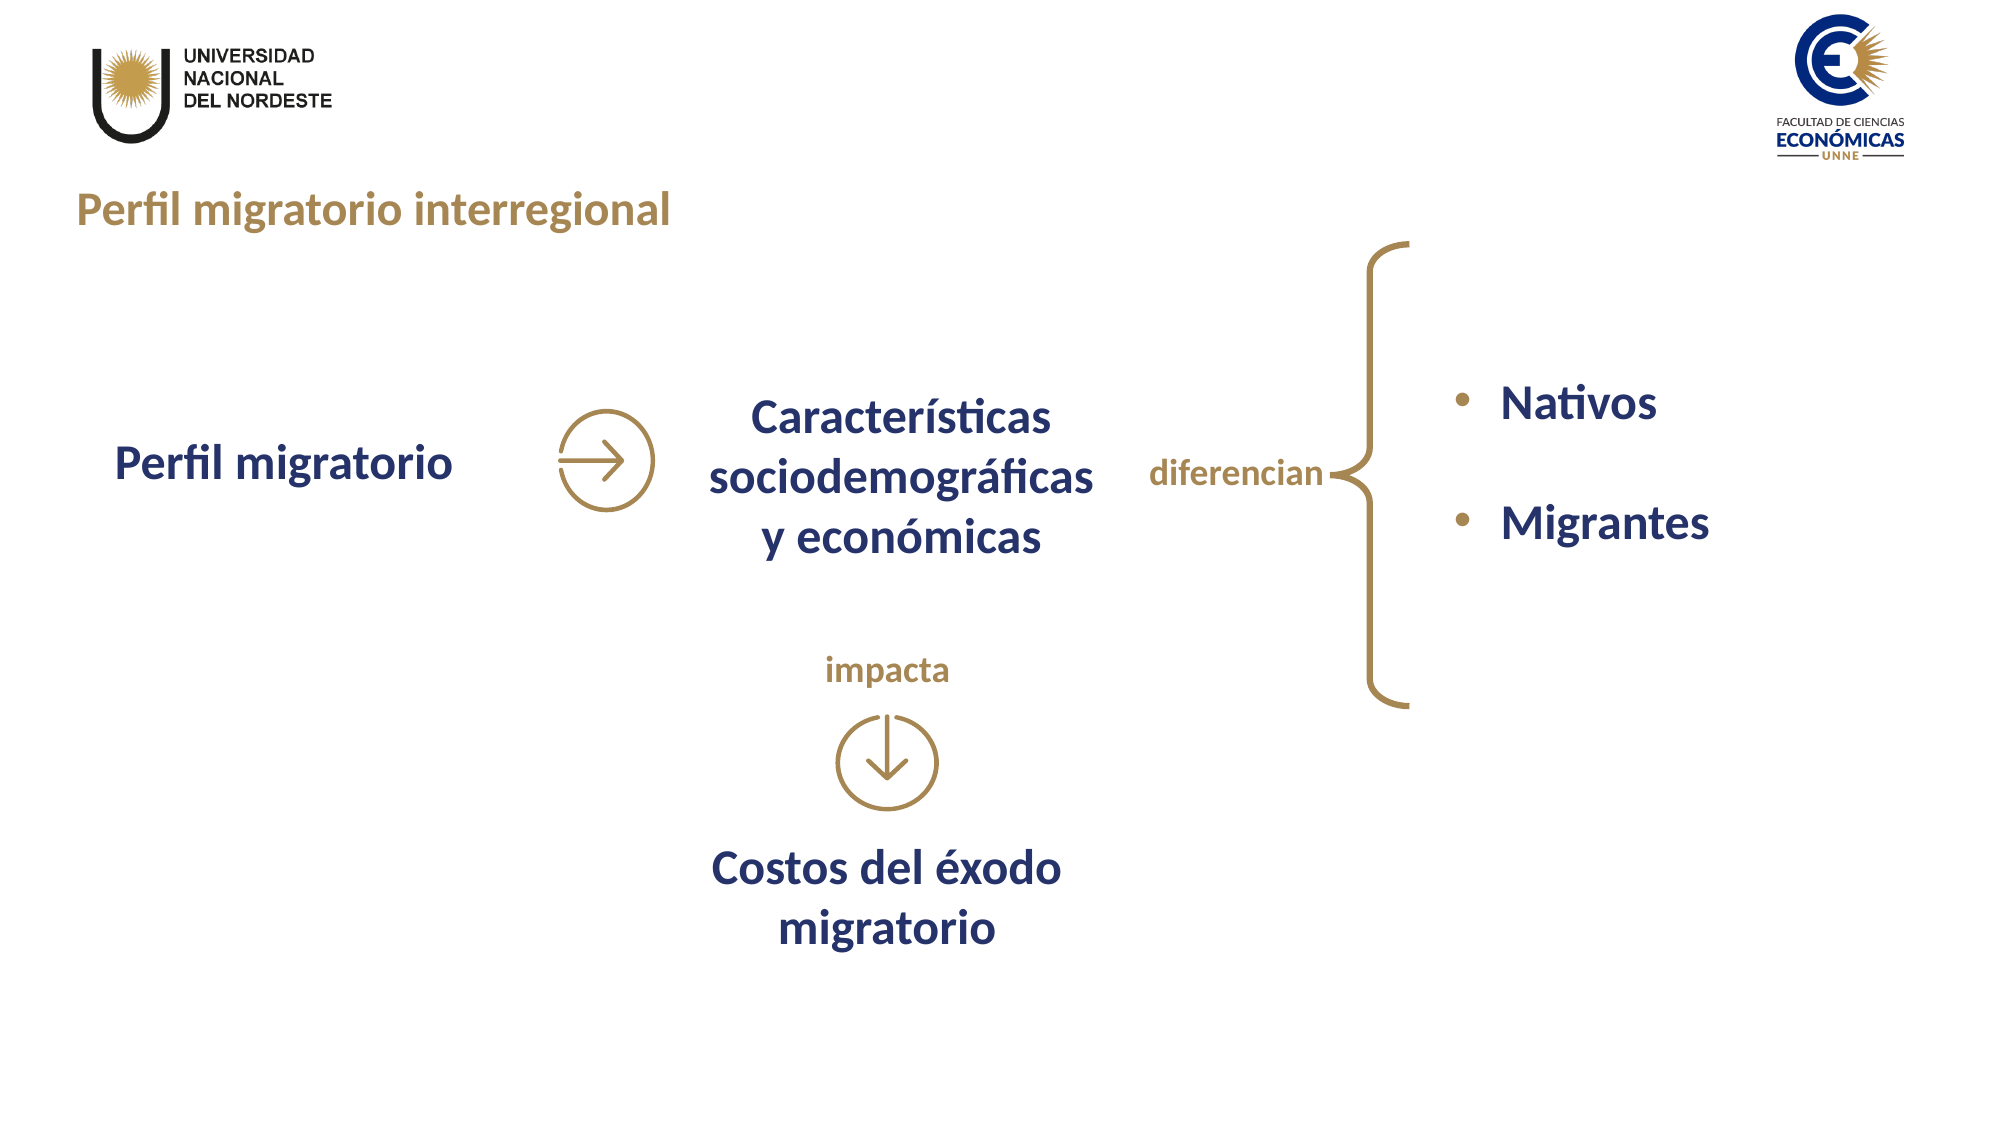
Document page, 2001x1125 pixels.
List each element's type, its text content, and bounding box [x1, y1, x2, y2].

picture [1745, 0, 1936, 183]
text_box [865, 714, 909, 781]
text_box Perfil migratorio [100, 422, 473, 498]
text_box impacta [810, 637, 989, 698]
text_box diferencian [1134, 440, 1340, 500]
text_box Perfil migratorio interregional [61, 176, 1535, 245]
text_box [558, 408, 656, 513]
picture [79, 32, 436, 153]
text_box [1340, 243, 1410, 707]
text_box Costos del éxodo migratorio [677, 827, 1098, 962]
text_box Nativos Migrantes [1438, 362, 1726, 557]
text_box [835, 715, 939, 812]
text_box [999, 244, 1831, 927]
text_box Características sociodemográficas y económicas [691, 376, 1112, 572]
